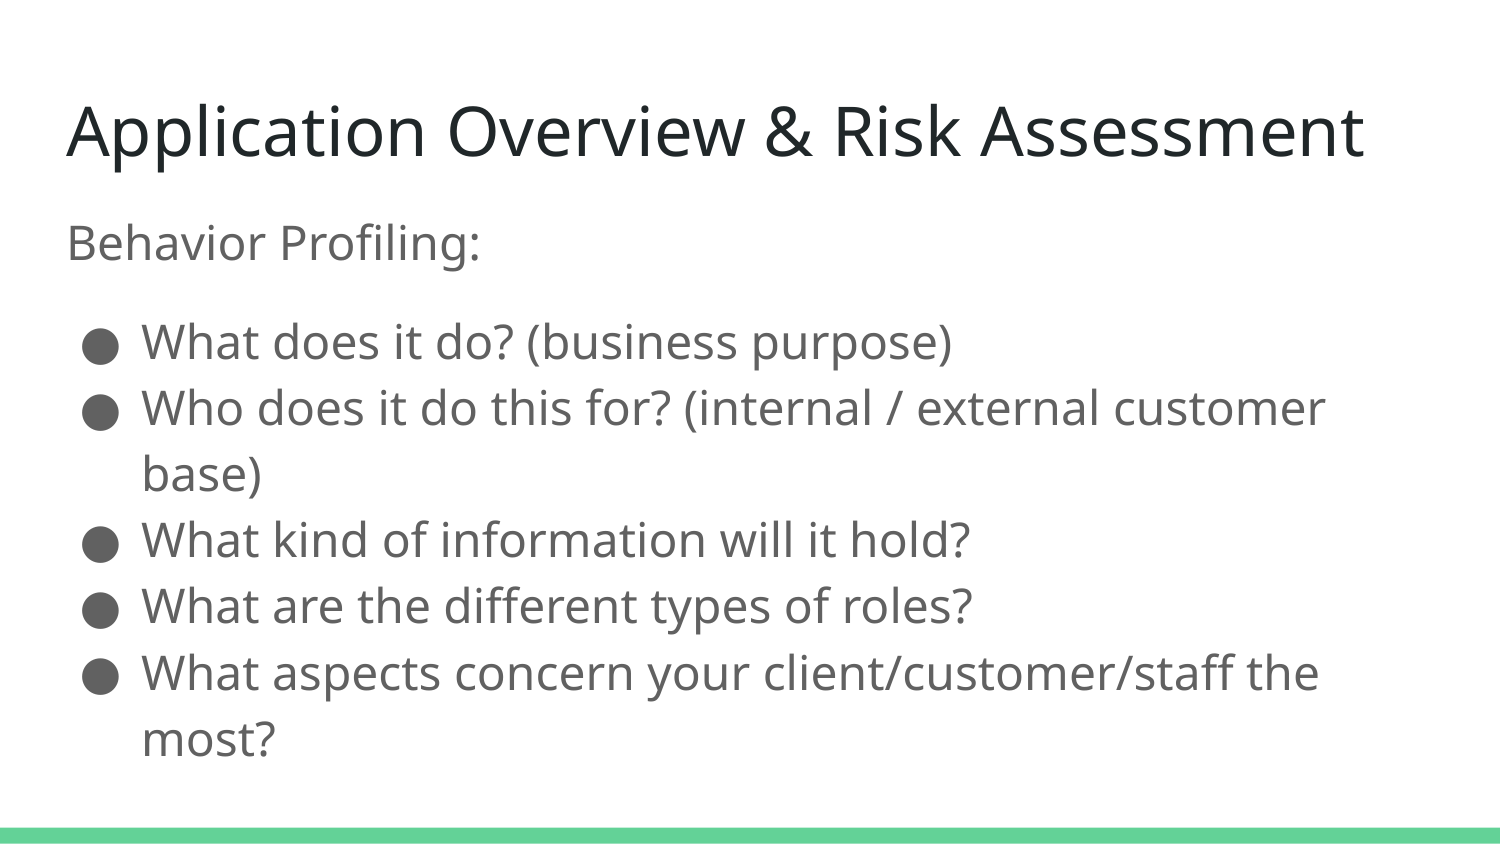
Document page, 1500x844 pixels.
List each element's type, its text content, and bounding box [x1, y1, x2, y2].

title Application Overview & Risk Assessment [51, 72, 1449, 167]
list Behavior Profiling: What does it do? (business purpose) Who does it do this for? (internal / external customer base) What kind of information will it hold? What are the different types of roles? What aspects concern your client/customer/staff the most? [51, 189, 1449, 750]
